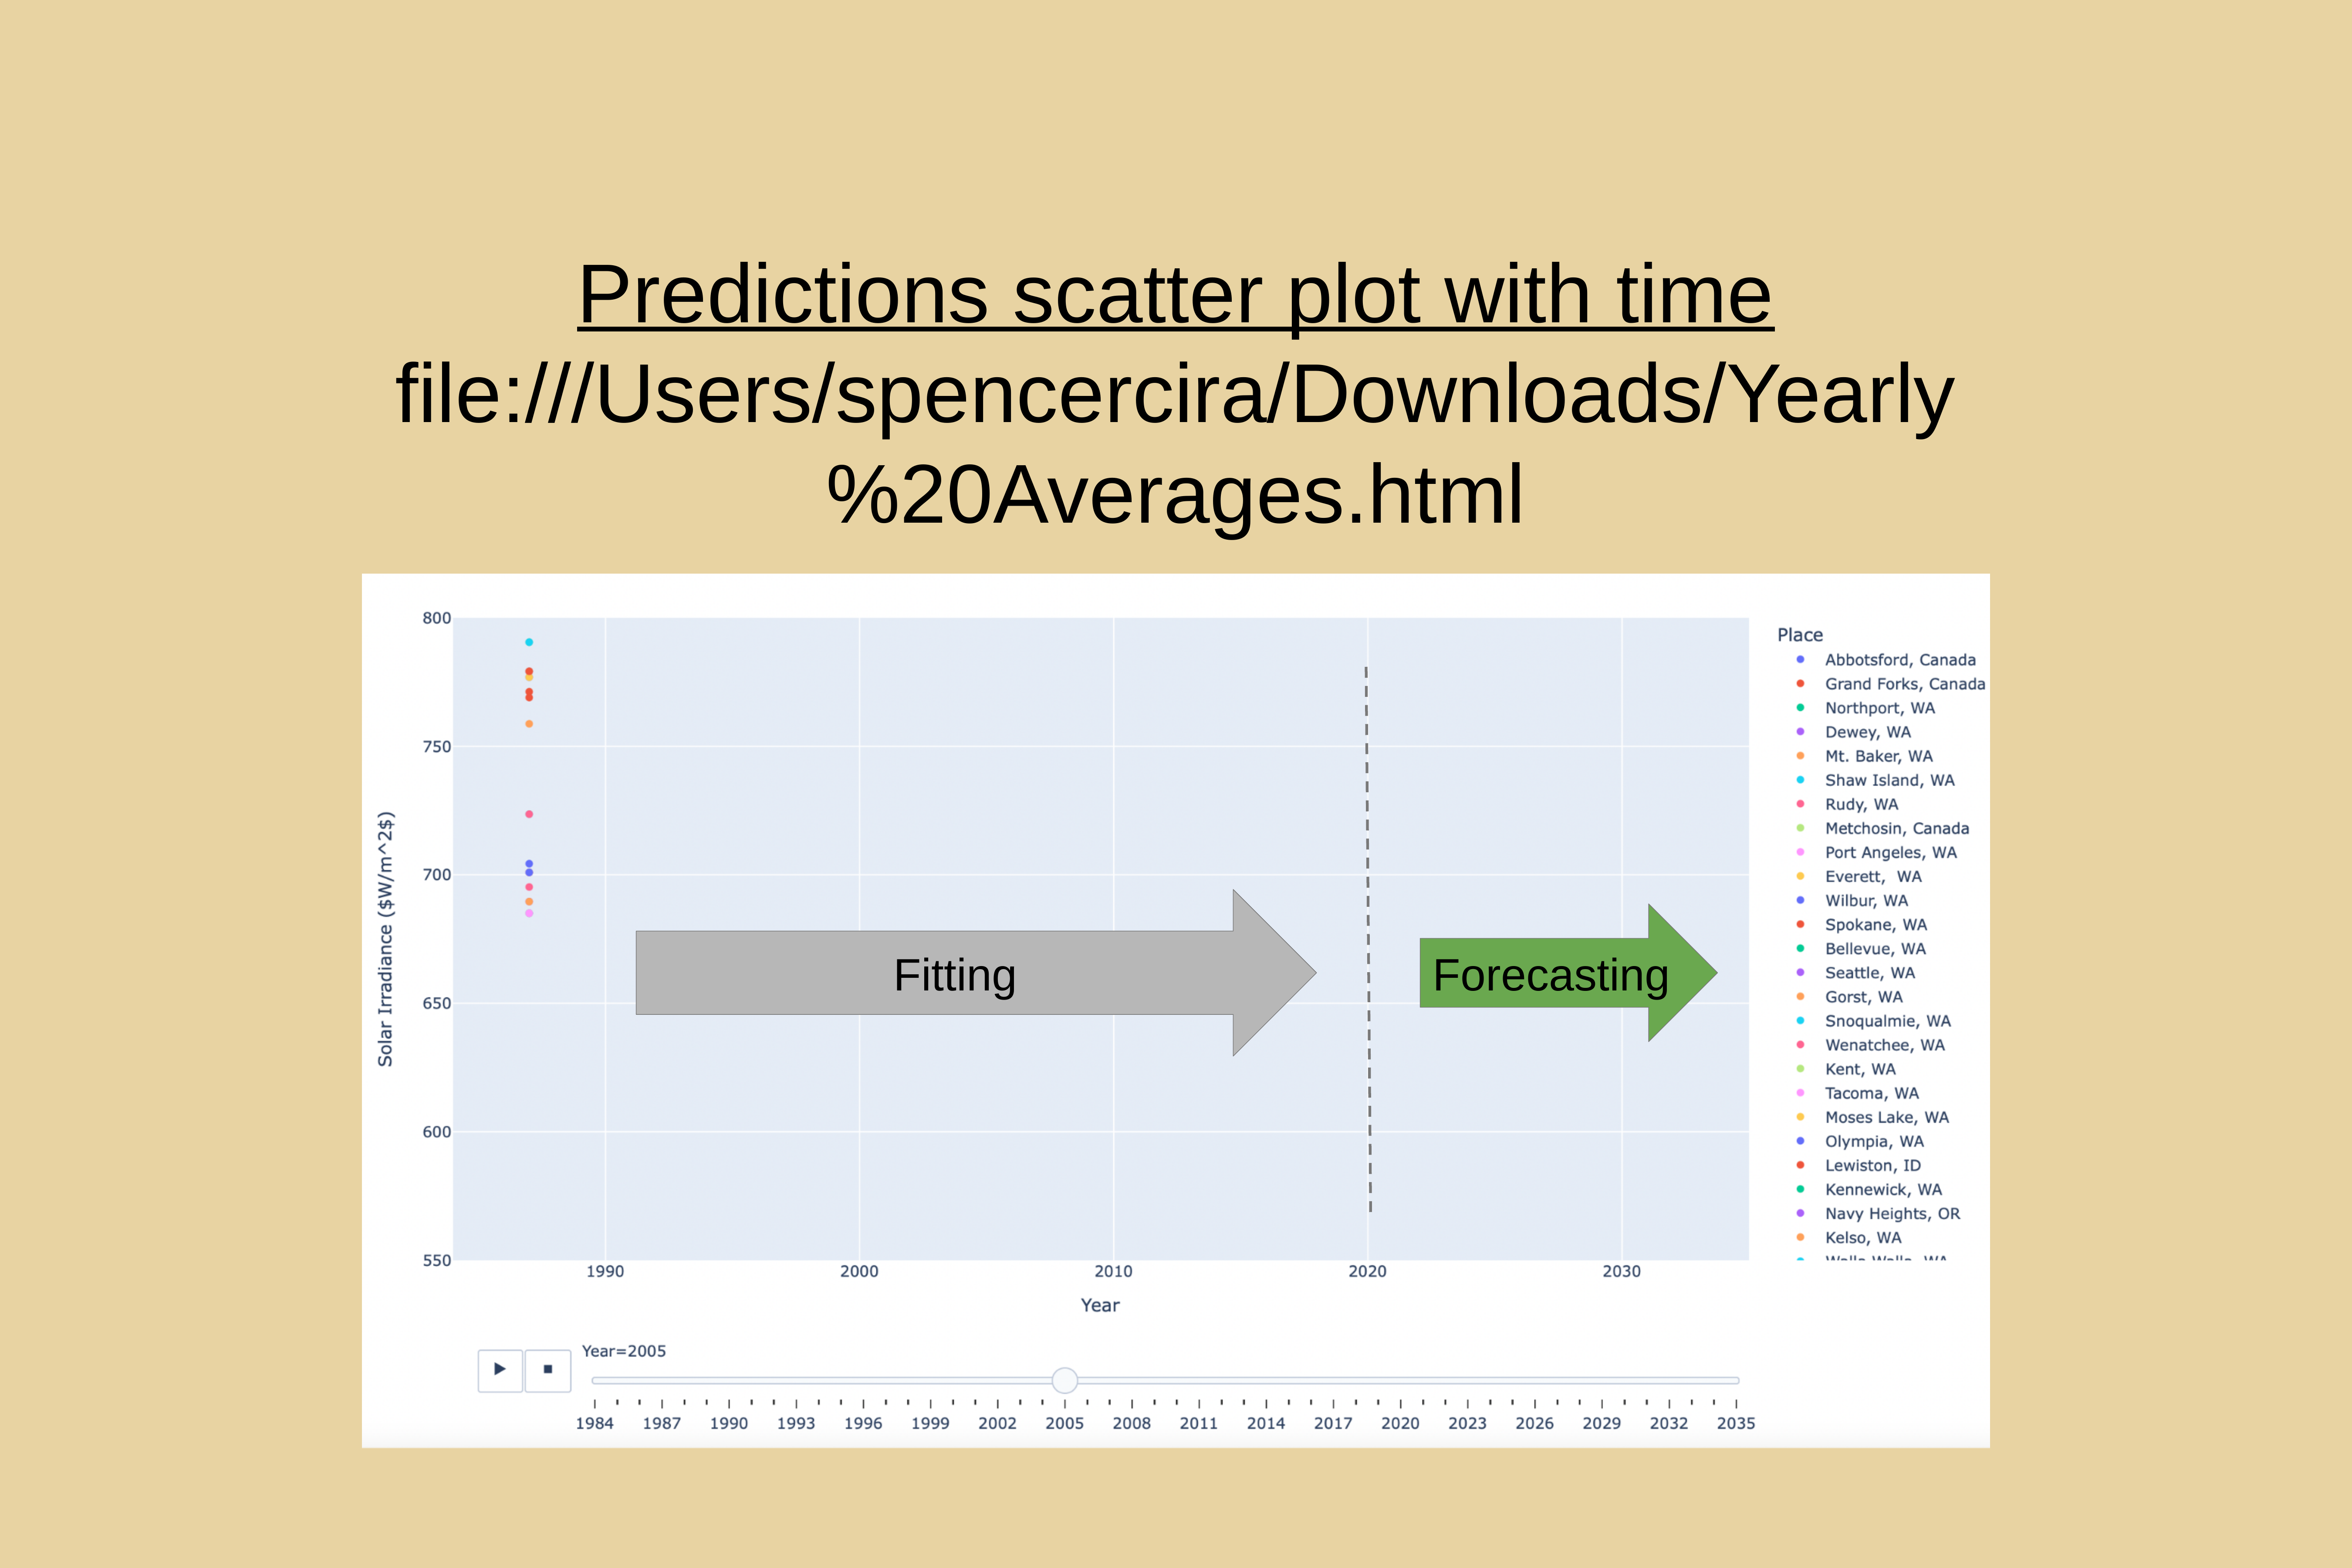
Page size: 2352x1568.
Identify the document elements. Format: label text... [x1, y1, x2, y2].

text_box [1366, 666, 1371, 1212]
text_box Predictions scatter plot with time file:///Users/spencercira/Downloads/Yearly%20Averages.html [151, 232, 2201, 646]
picture [362, 574, 1990, 1449]
